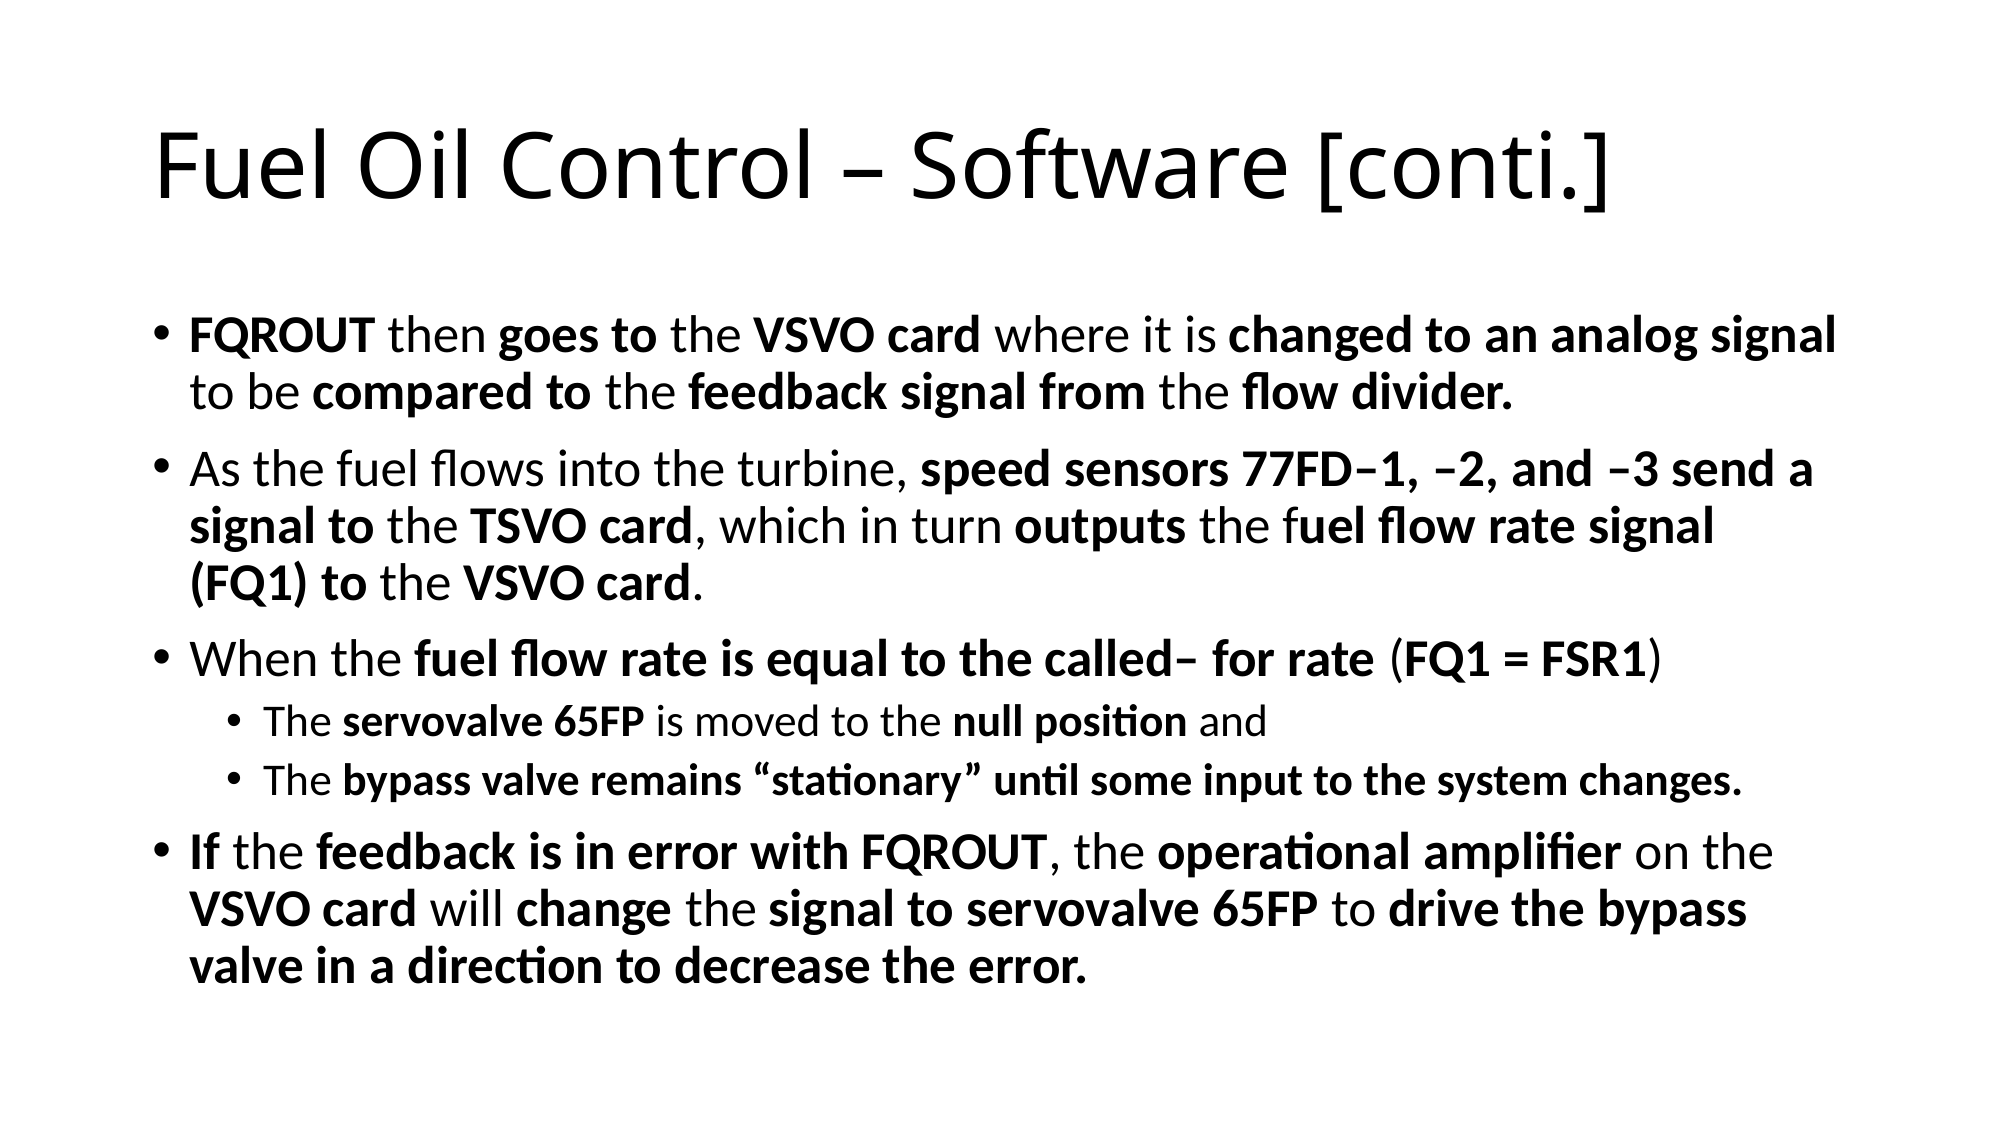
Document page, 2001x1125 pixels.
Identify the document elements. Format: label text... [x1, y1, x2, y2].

title Fuel Oil Control – Software [conti.] [137, 59, 1863, 278]
list FQROUT then goes to the VSVO card where it is changed to an analog signal to be compared to the feedback signal from the flow divider. As the fuel flows into the turbine, speed sensors 77FD–1, –2, and –3 send a signal to the TSVO card, which in turn outputs the fuel flow rate signal (FQ1) to the VSVO card. When the fuel flow rate is equal to the called– for rate (FQ1 = FSR1) The servovalve 65FP is moved to the null position and The bypass valve remains “stationary” until some input to the system changes. If the feedback is in error with FQROUT, the operational amplifier on the VSVO card will change the signal to servovalve 65FP to drive the bypass valve in a direction to decrease the error. [137, 299, 1863, 1014]
